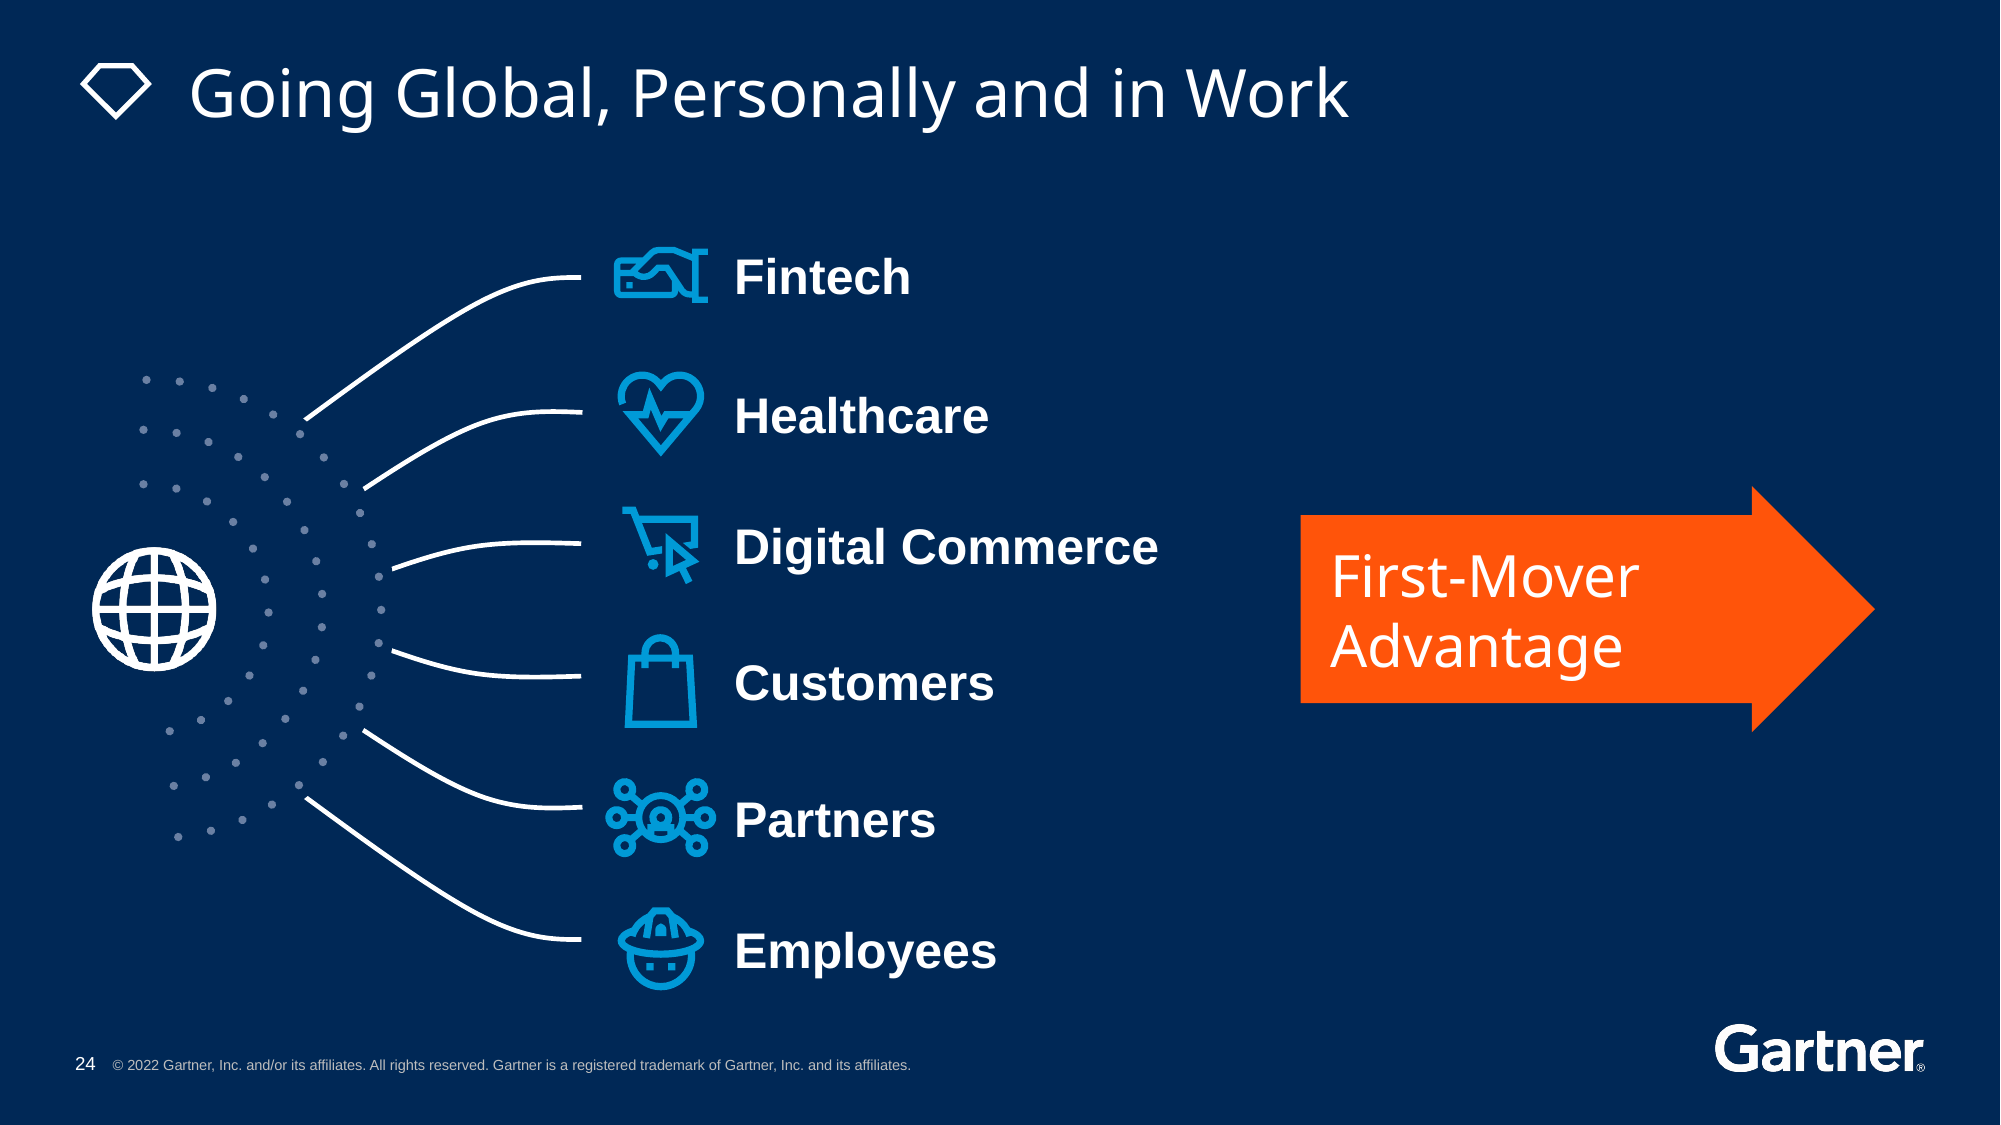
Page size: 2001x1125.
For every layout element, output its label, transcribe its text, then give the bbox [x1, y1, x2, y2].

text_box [605, 777, 971, 858]
picture [73, 546, 235, 672]
text_box Going Global, Personally and in Work [188, 60, 1925, 133]
picture [1714, 1023, 1925, 1072]
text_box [613, 236, 945, 313]
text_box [294, 647, 583, 940]
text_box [294, 277, 583, 573]
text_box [617, 906, 1032, 991]
text_box First-Mover Advantage [1300, 485, 1876, 733]
text_box [79, 63, 152, 121]
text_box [622, 506, 1195, 585]
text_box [624, 633, 1029, 729]
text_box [0, 376, 386, 842]
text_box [617, 371, 1024, 457]
